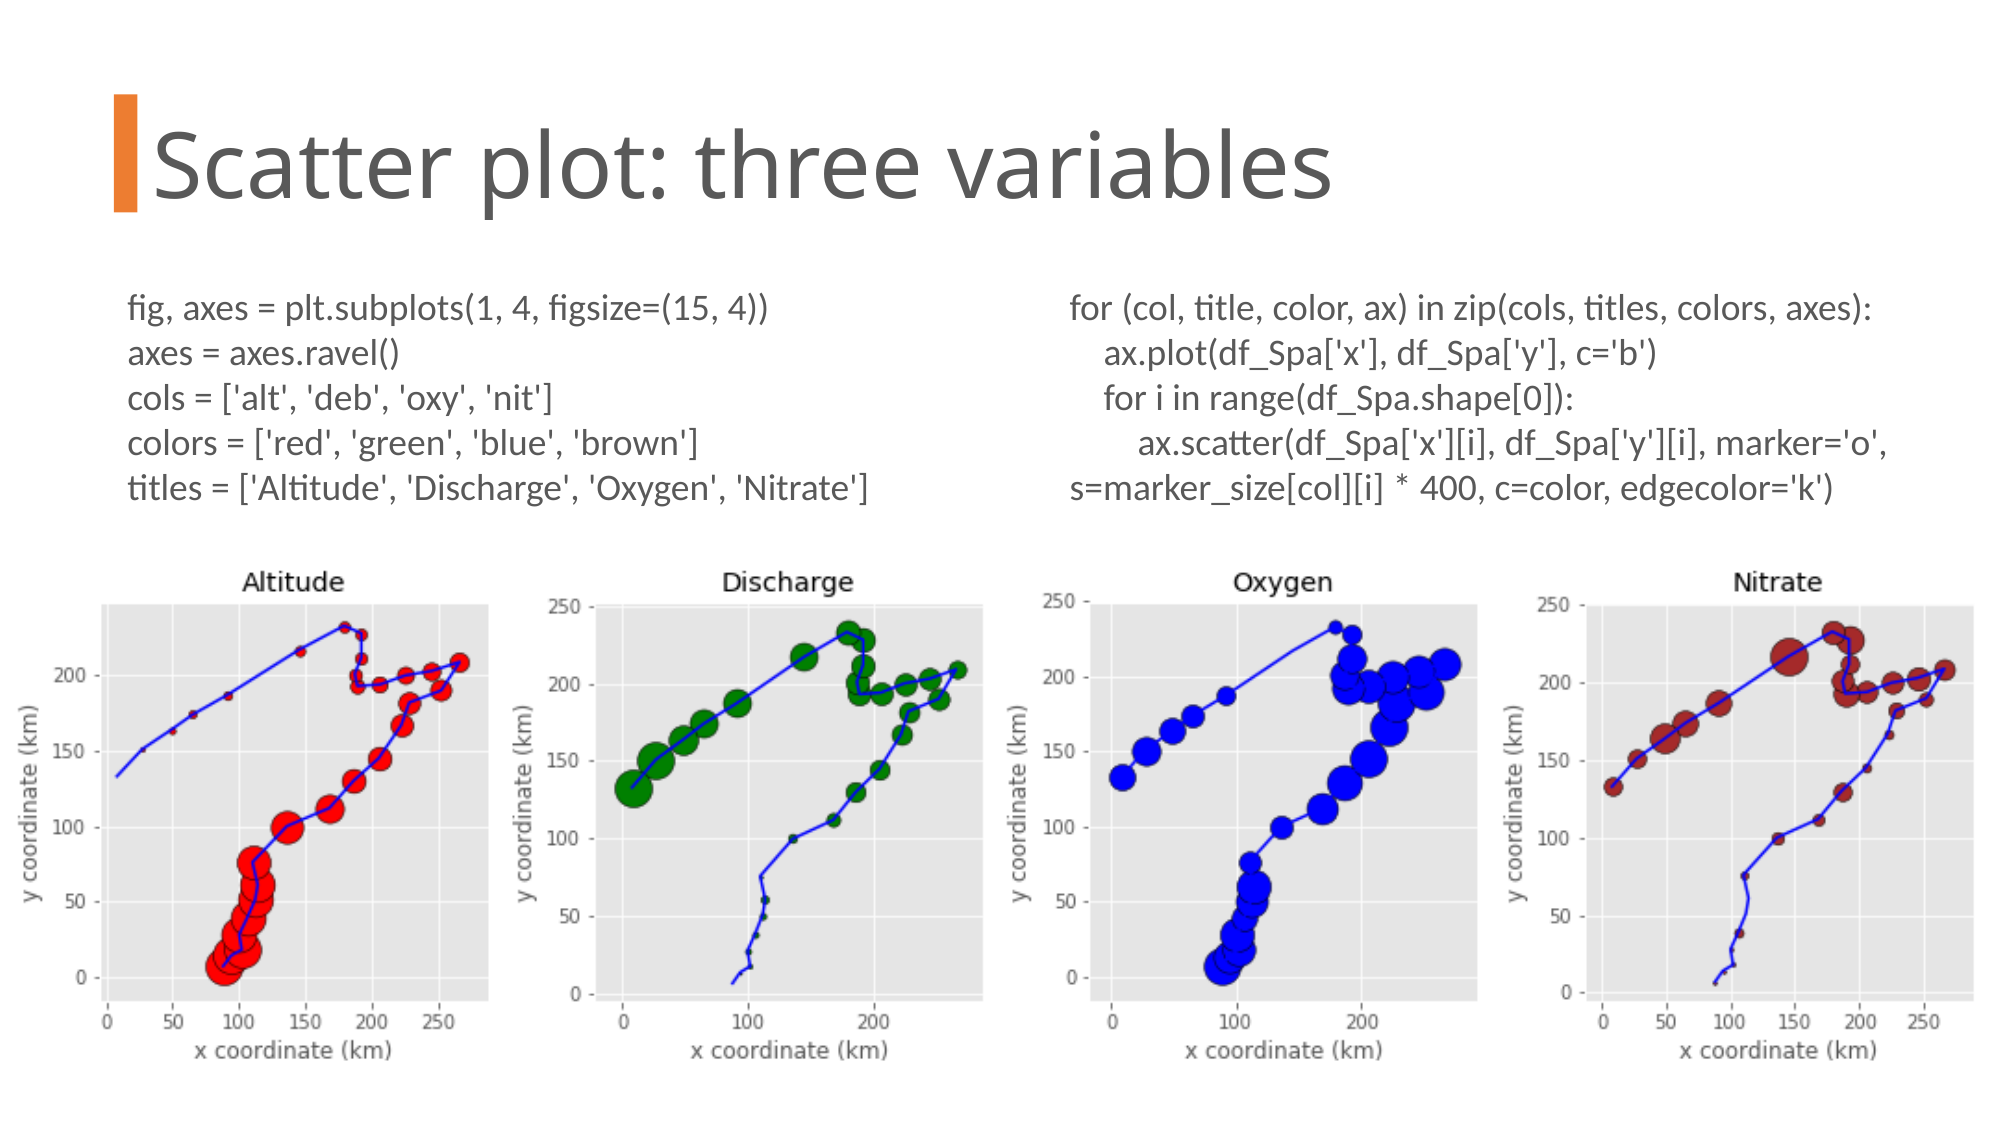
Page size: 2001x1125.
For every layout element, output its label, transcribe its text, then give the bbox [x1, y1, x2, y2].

picture [0, 551, 2000, 1085]
text_box fig, axes = plt.subplots(1, 4, figsize=(15, 4)) axes = axes.ravel() cols = ['alt', 'deb', 'oxy', 'nit'] colors = ['red', 'green', 'blue', 'brown'] titles = ['Altitude', 'Discharge', 'Oxygen', 'Nitrate'] [112, 275, 948, 516]
text_box for (col, title, color, ax) in zip(cols, titles, colors, axes): ax.plot(df_Spa['x'], df_Spa['y'], c='b') for i in range(df_Spa.shape[0]): ax.scatter(df_Spa['x'][i], df_Spa['y'][i], marker='o', s=marker_size[col][i] * 400, c=color, edgecolor='k') [1054, 275, 1992, 516]
title Scatter plot: three variables [137, 59, 1863, 278]
